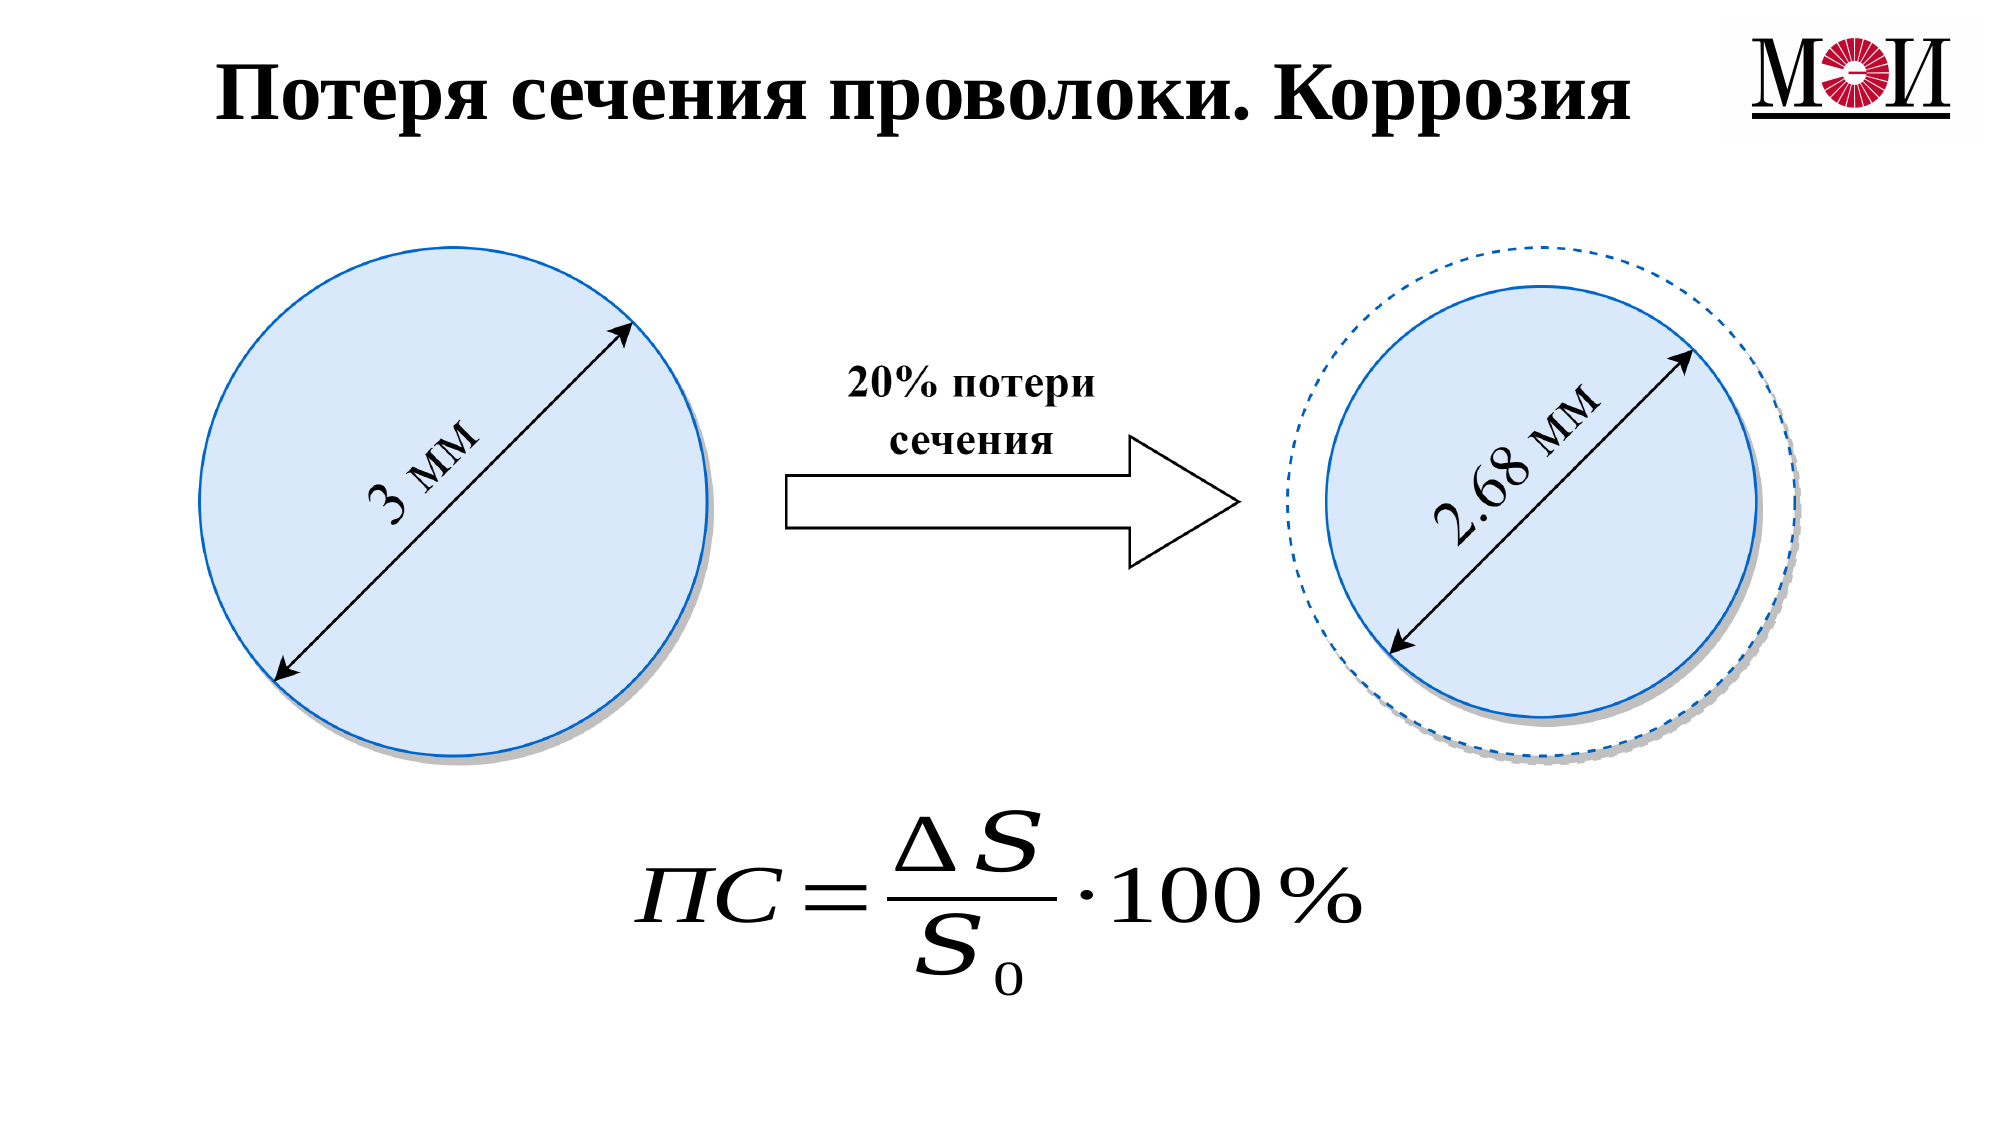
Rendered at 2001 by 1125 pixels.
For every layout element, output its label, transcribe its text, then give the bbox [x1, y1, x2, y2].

picture [198, 246, 1802, 768]
picture [1719, 20, 1983, 139]
title Потеря сечения проволоки. Коррозия [61, 20, 1787, 164]
